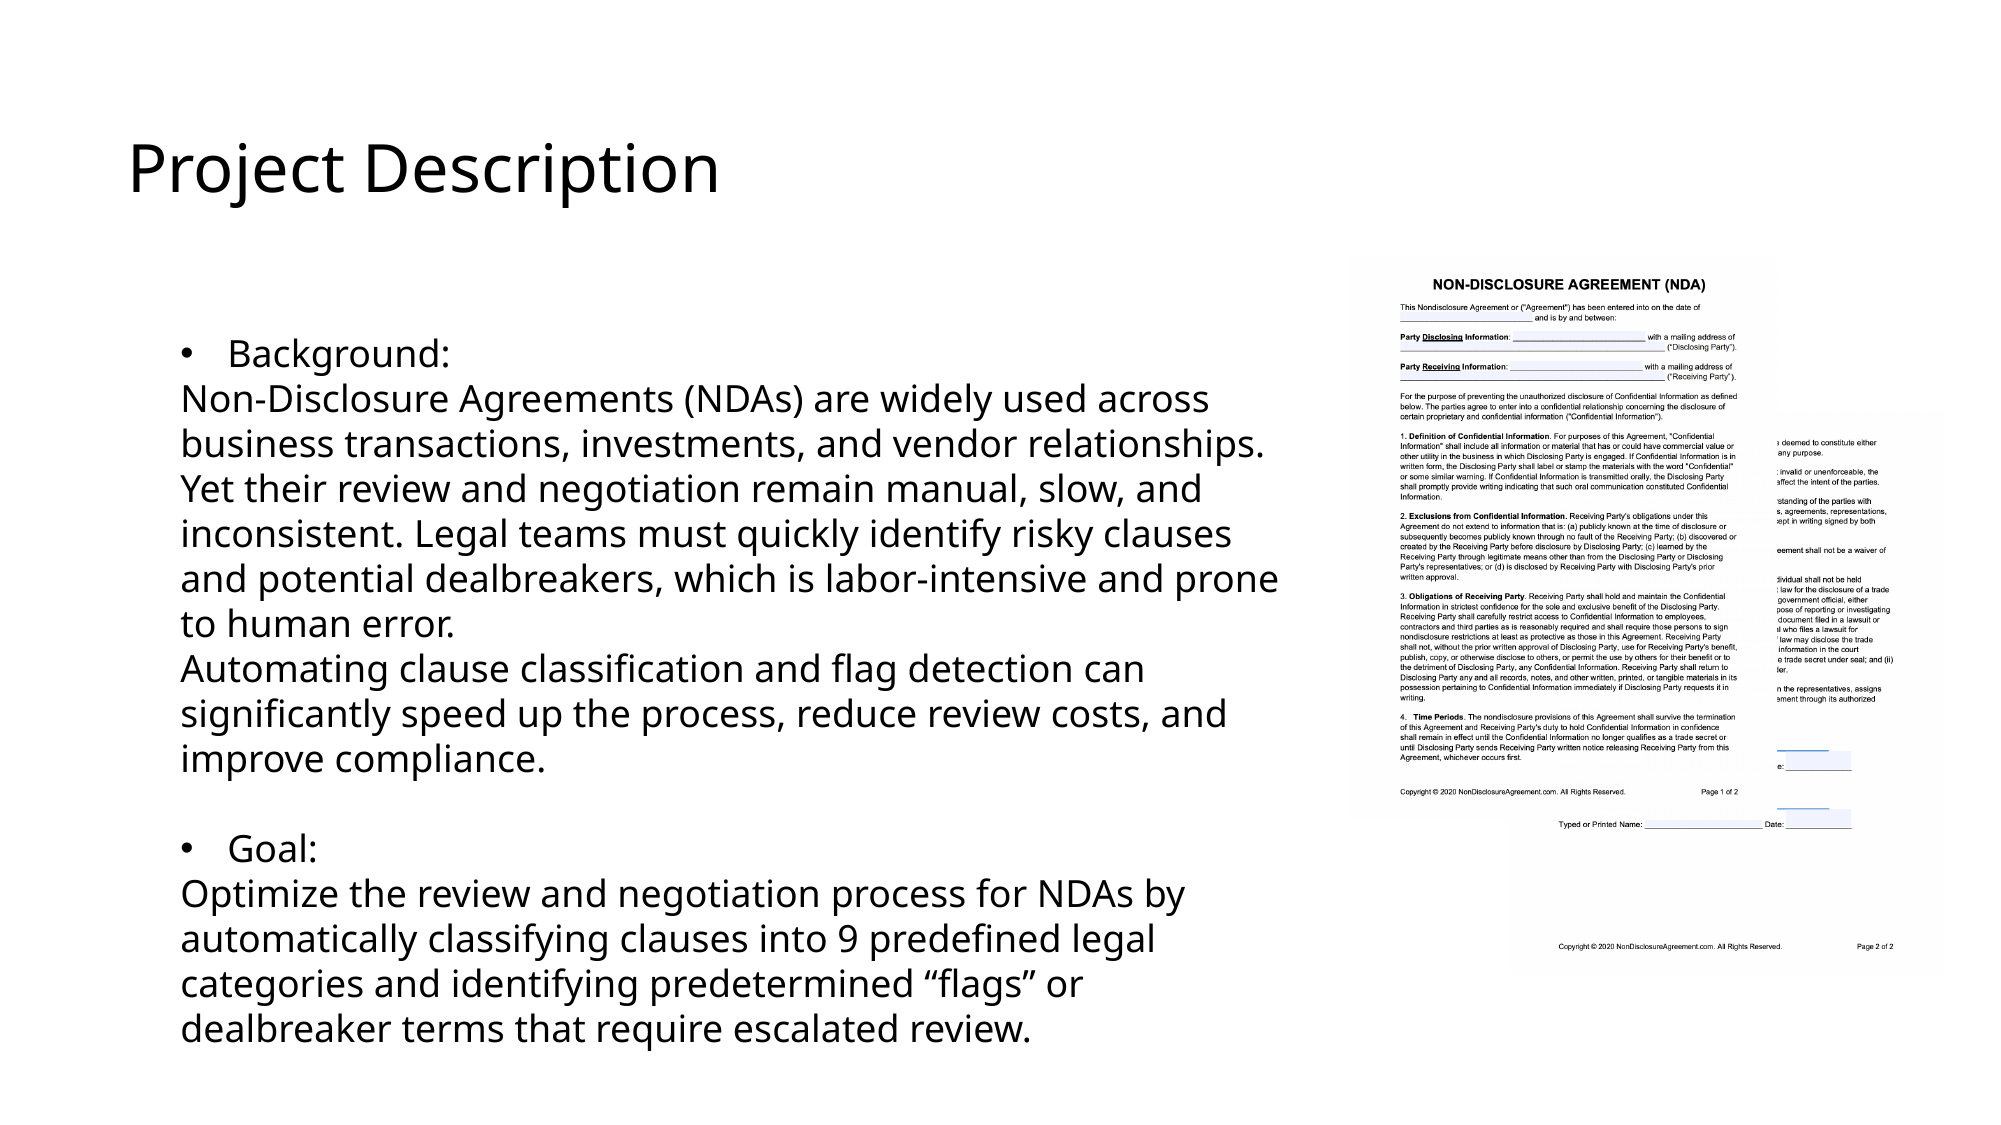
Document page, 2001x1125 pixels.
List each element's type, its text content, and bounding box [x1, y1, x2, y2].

text_box Project Description [112, 118, 738, 213]
picture [1348, 256, 1944, 975]
text_box Background: Non-Disclosure Agreements (NDAs) are widely used across business transactions, investments, and vendor relationships. Yet their review and negotiation remain manual, slow, and inconsistent. Legal teams must quickly identify risky clauses and potential dealbreakers, which is labor-intensive and prone to human error. Automating clause classification and flag detection can significantly speed up the process, reduce review costs, and improve compliance. Goal: Optimize the review and negotiation process for NDAs by automatically classifying clauses into 9 predefined legal categories and identifying predetermined “flags” or dealbreaker terms that require escalated review. [165, 322, 1315, 1058]
